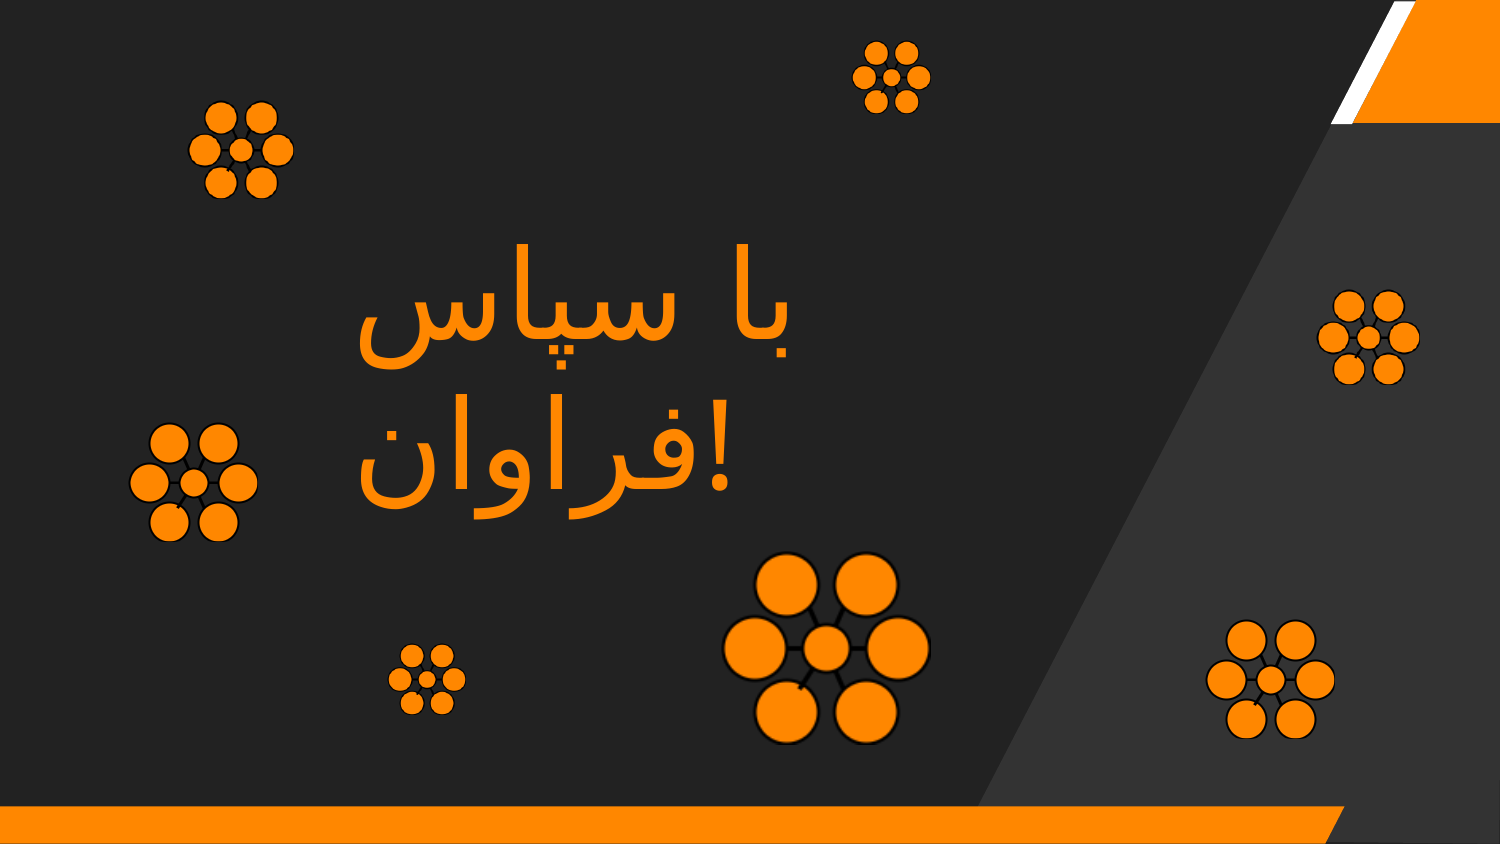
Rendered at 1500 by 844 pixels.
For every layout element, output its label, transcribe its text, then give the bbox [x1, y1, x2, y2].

title با سپاس فراوان! [338, 269, 1206, 460]
picture [387, 642, 466, 716]
picture [851, 40, 931, 115]
picture [128, 421, 258, 542]
picture [1315, 289, 1420, 386]
picture [721, 551, 931, 745]
picture [187, 100, 294, 199]
picture [1205, 619, 1335, 739]
